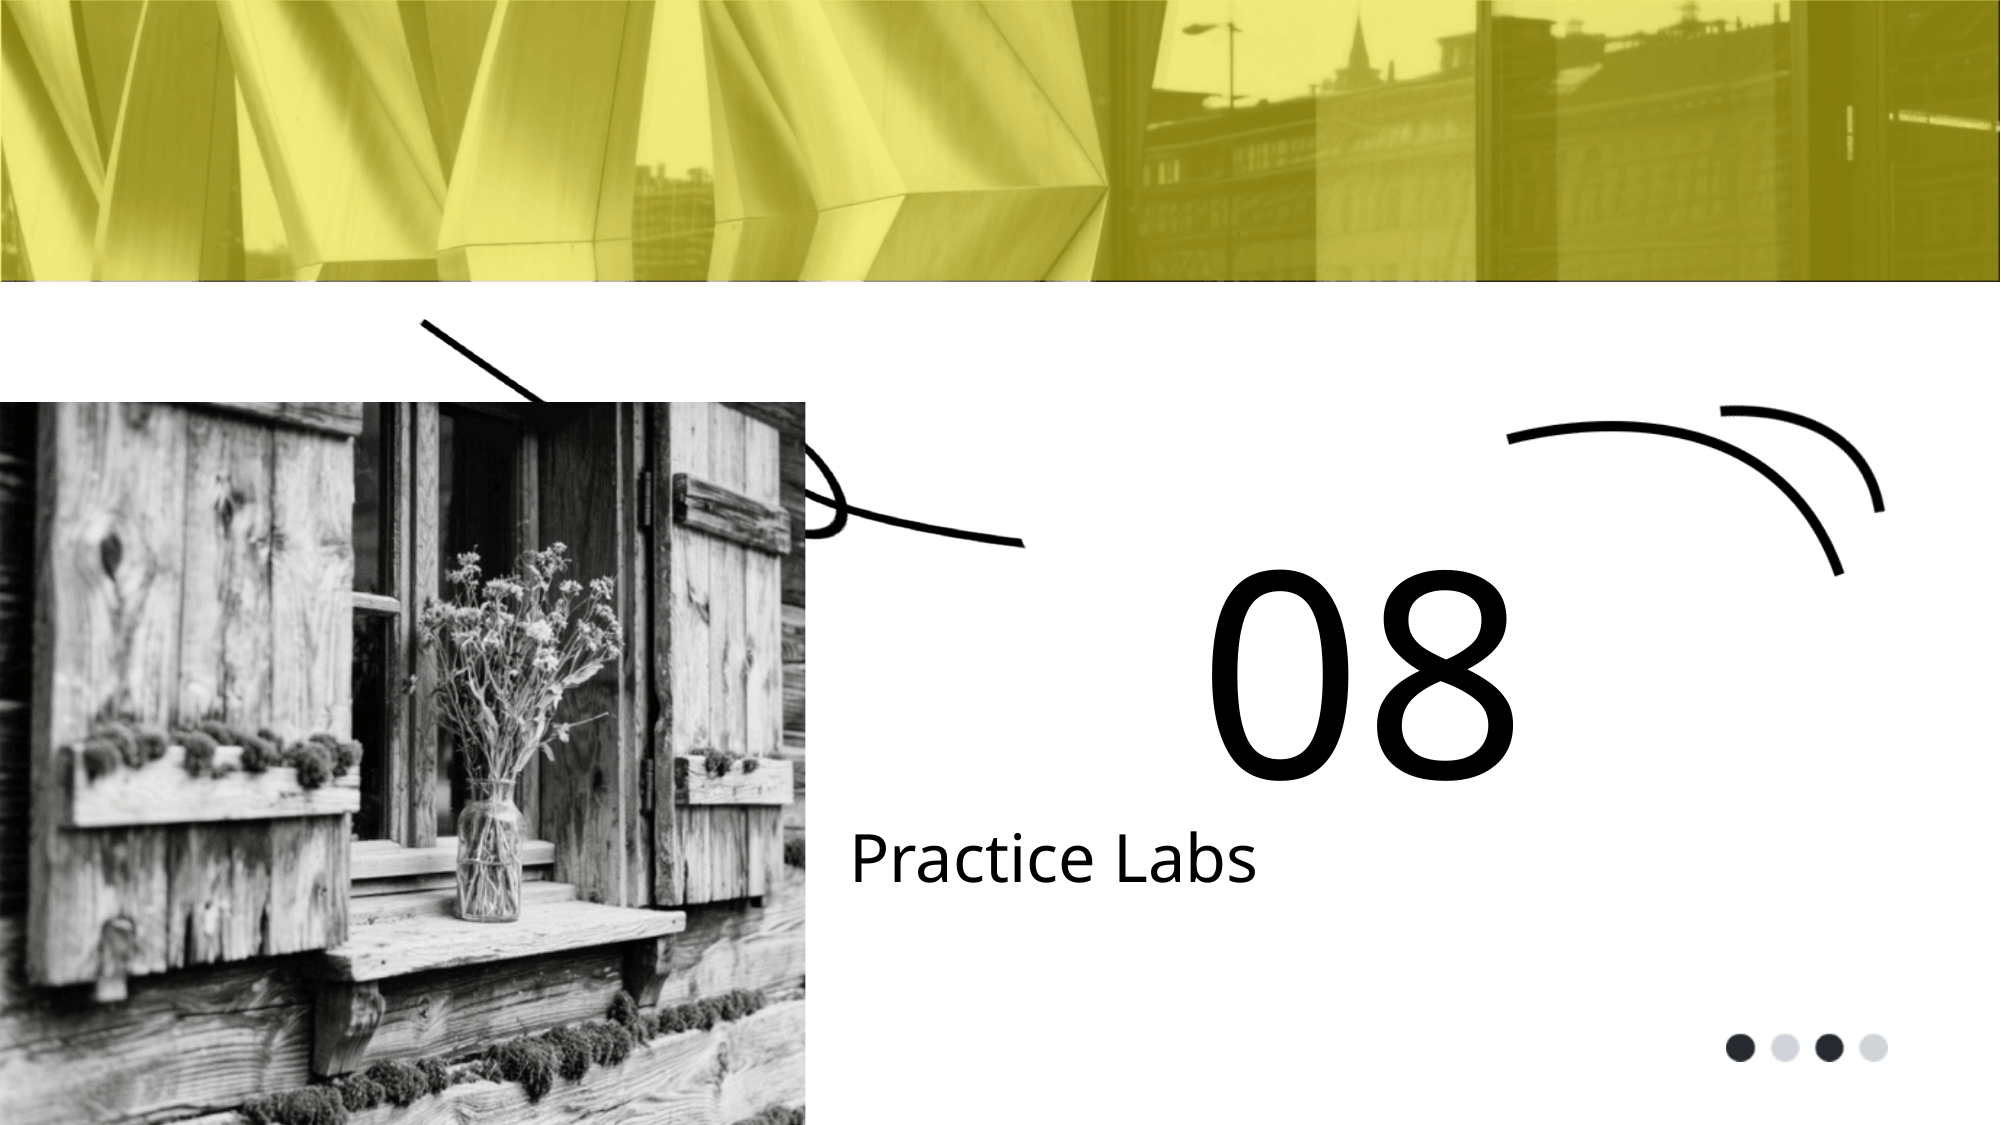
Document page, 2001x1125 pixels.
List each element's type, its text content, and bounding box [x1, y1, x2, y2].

text_box Practice Labs [849, 815, 1936, 896]
text_box 08 [1183, 484, 1655, 815]
picture [1505, 390, 1886, 578]
picture [1726, 1033, 1888, 1062]
picture [0, 0, 2000, 1125]
